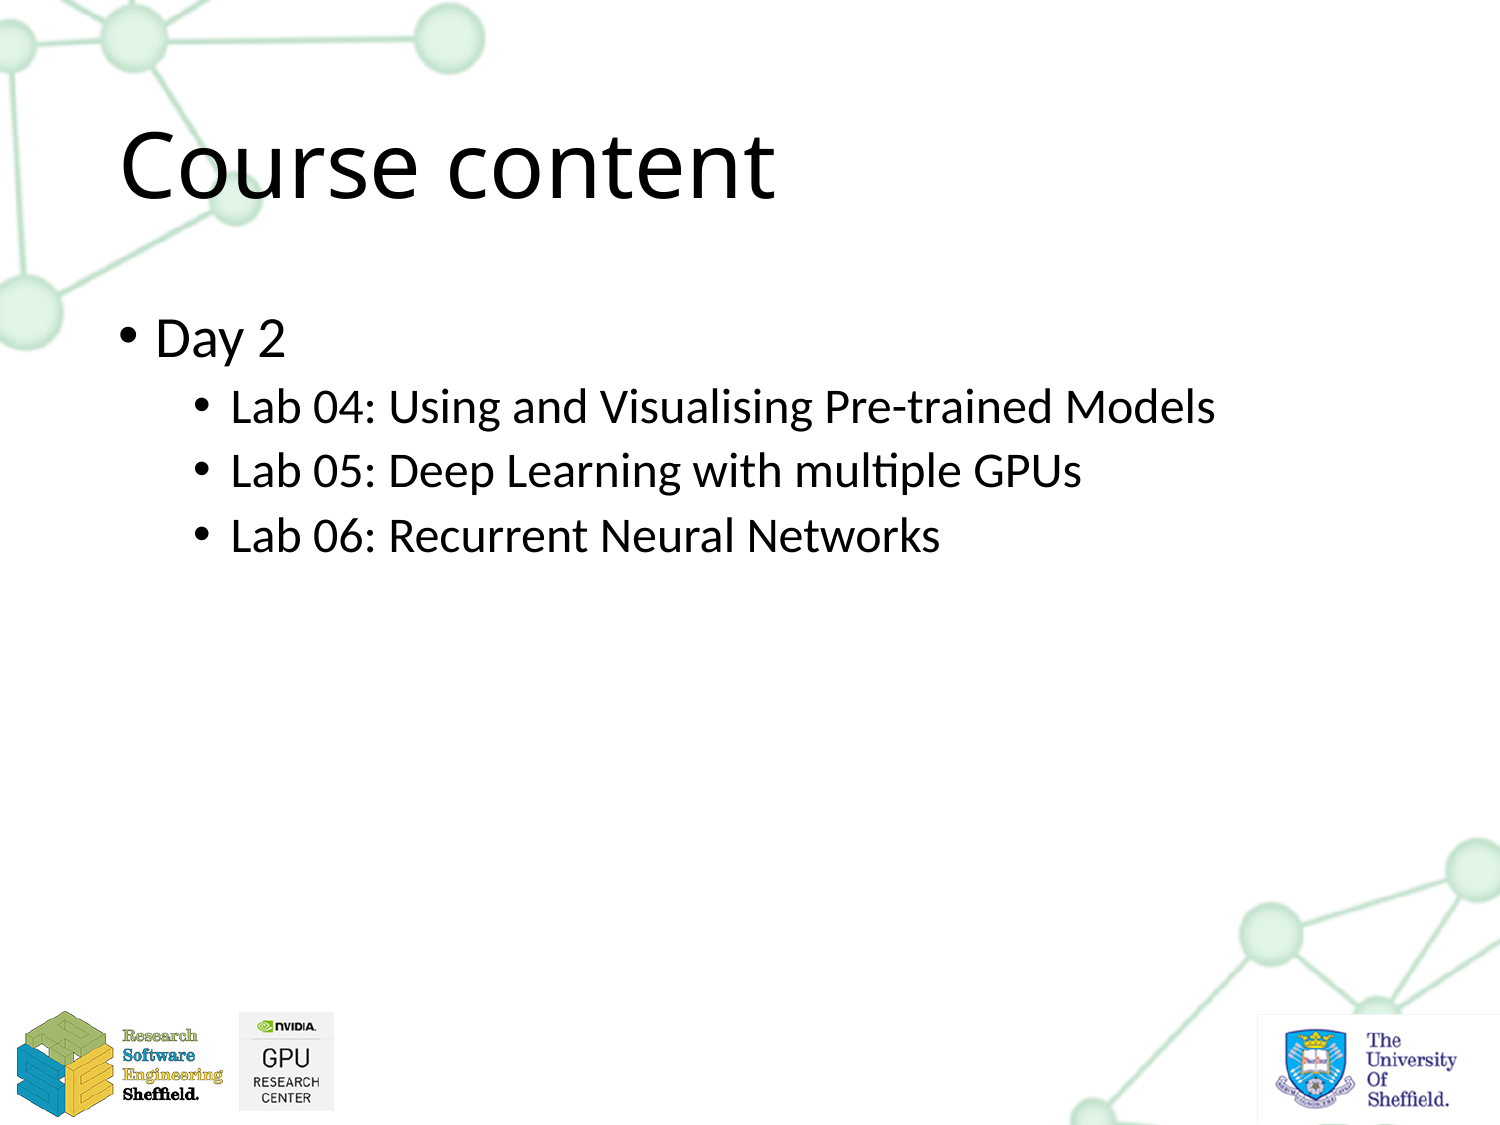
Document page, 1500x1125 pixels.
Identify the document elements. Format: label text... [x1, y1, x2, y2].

title Course content [103, 59, 1397, 278]
picture [0, 0, 1500, 1125]
list Day 2 Lab 04: Using and Visualising Pre-trained Models Lab 05: Deep Learning with multiple GPUs Lab 06: Recurrent Neural Networks [103, 299, 1397, 1014]
